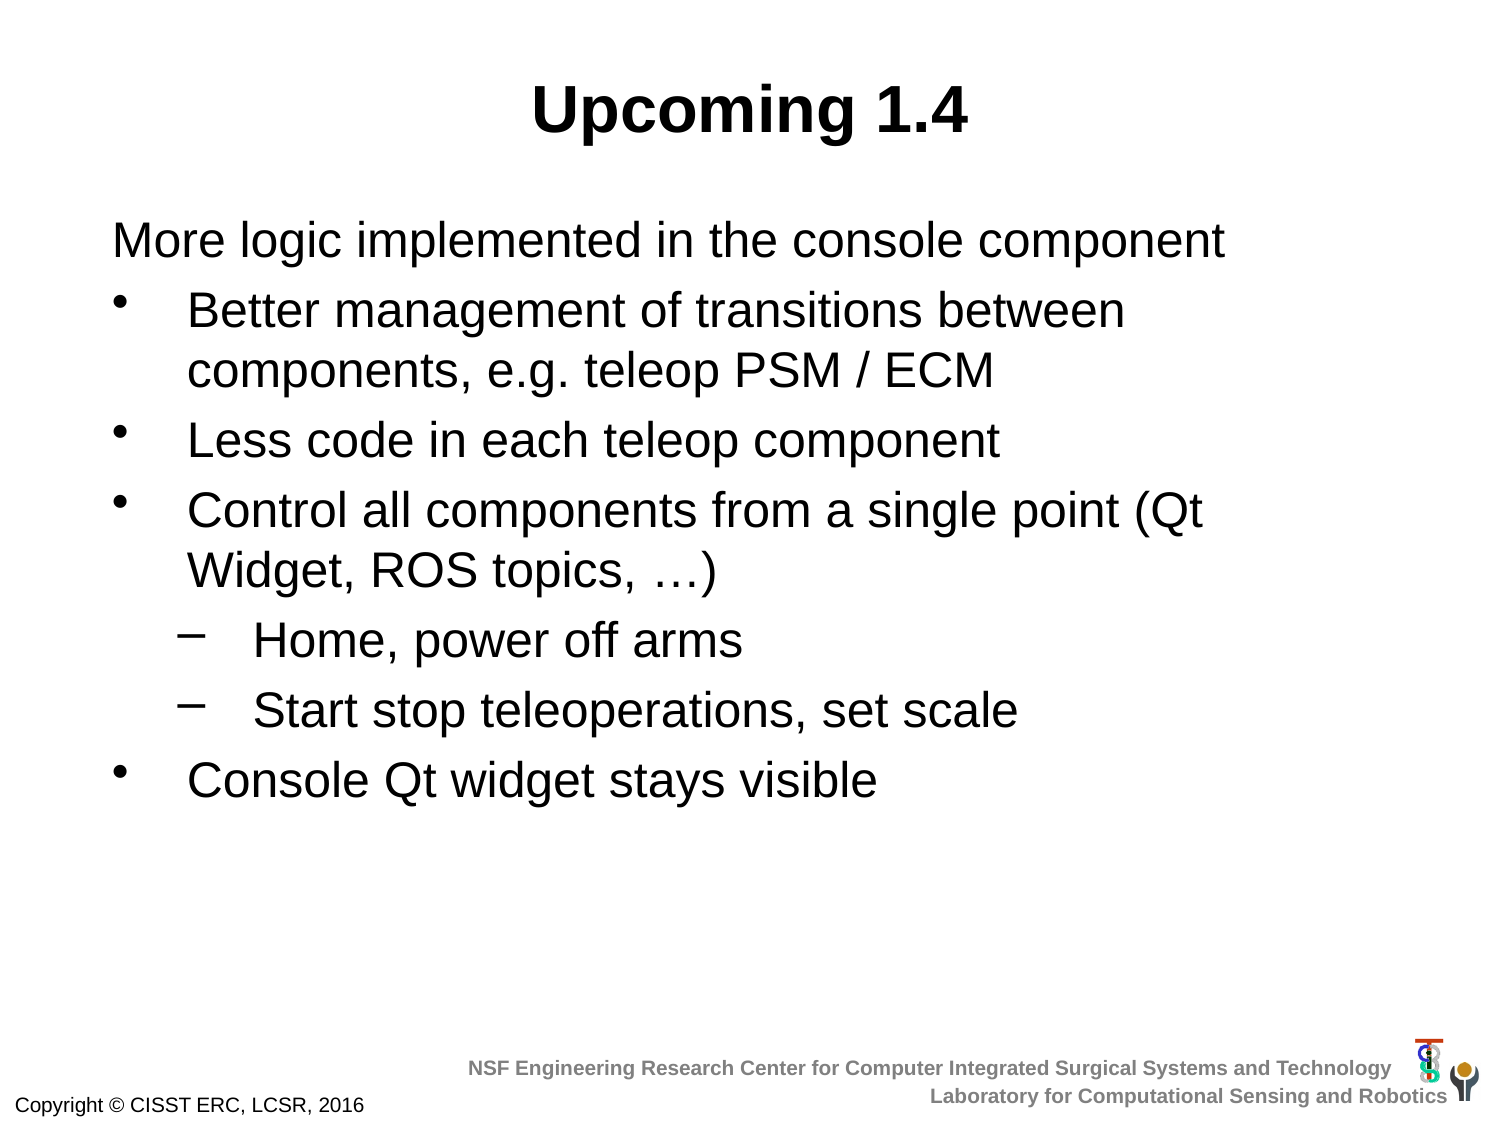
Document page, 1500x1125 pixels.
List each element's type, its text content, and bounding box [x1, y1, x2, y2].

picture [1449, 1062, 1481, 1101]
picture [1412, 1037, 1445, 1083]
list More logic implemented in the console component Better management of transitions between components, e.g. teleop PSM / ECM Less code in each teleop component Control all components from a single point (Qt Widget, ROS topics, …) Home, power off arms Start stop teleoperations, set scale Console Qt widget stays visible [87, 200, 1363, 1000]
title Upcoming 1.4 [112, 37, 1388, 175]
